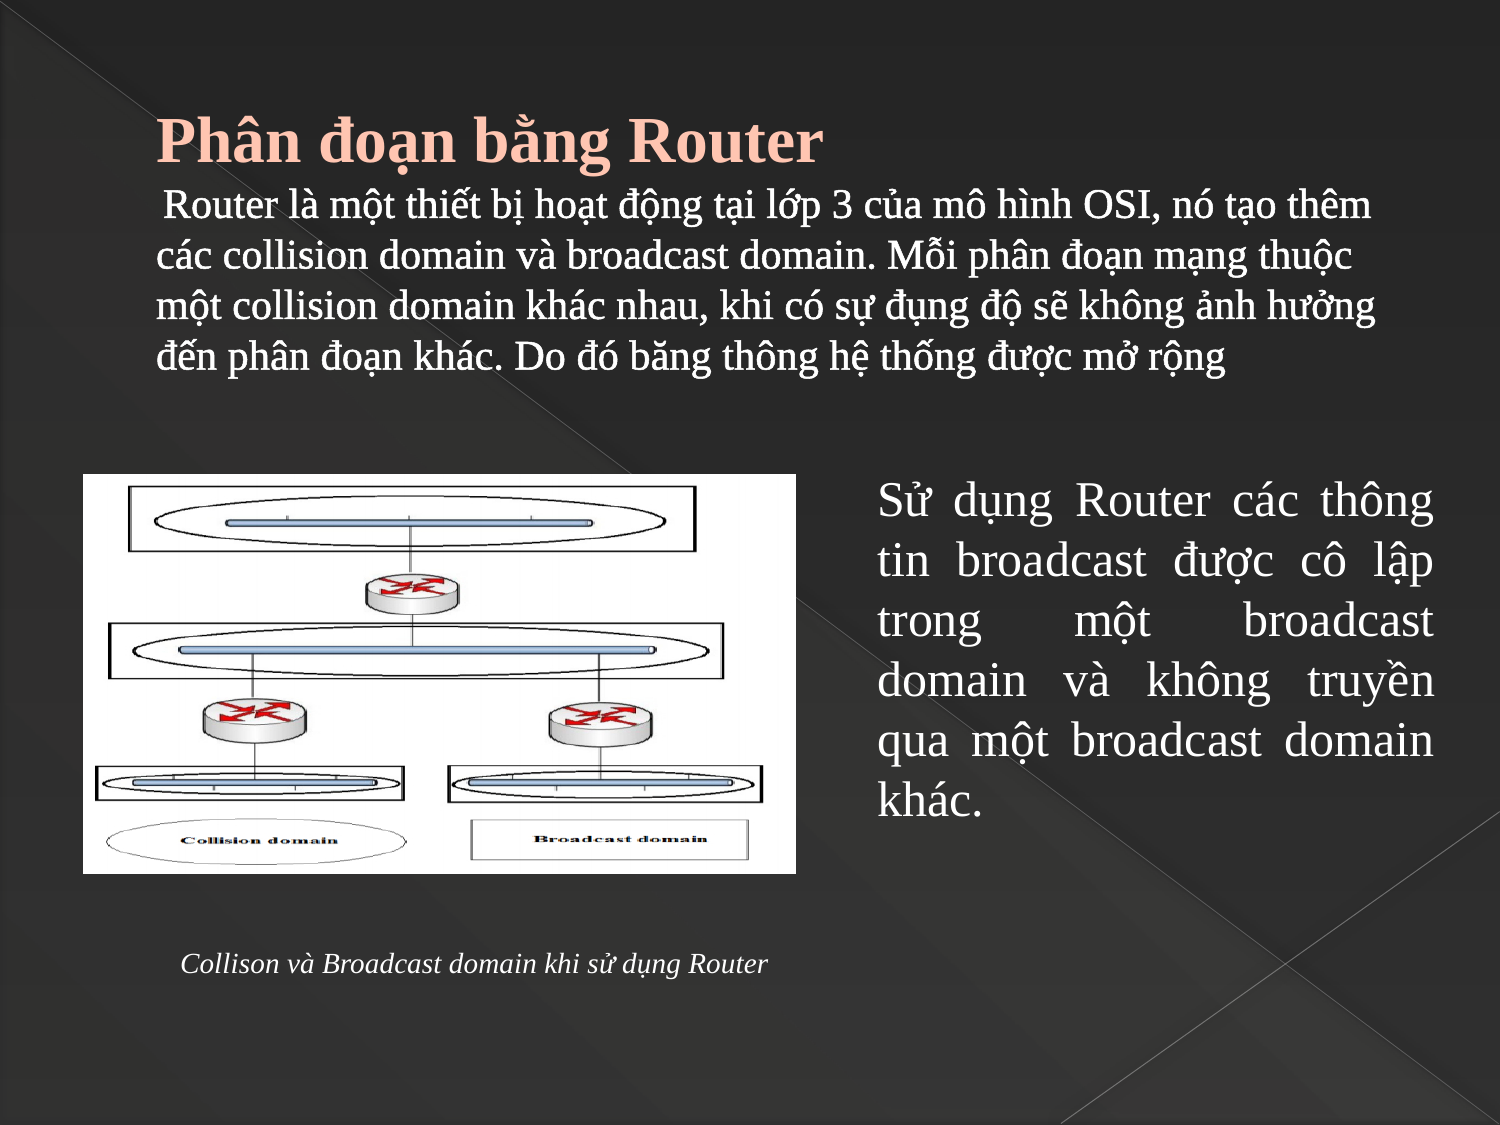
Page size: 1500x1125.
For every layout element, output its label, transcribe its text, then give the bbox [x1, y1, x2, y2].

text_box Sử dụng Router các thông tin broadcast được cô lập trong một broadcast domain và không truyền qua một broadcast domain khác. [862, 458, 1450, 834]
text_box Collison và Broadcast domain khi sử dụng Router [99, 937, 850, 987]
picture [83, 474, 796, 874]
title Phân đoạn bằng Router Router là một thiết bị hoạt động tại lớp 3 của mô hình OSI, nó tạo thêm các collision domain và broadcast domain. Mỗi phân đoạn mạng thuộc một collision domain khác nhau, khi có sự đụng độ sẽ không ảnh hưởng đến phân đoạn khác. Do đó băng thông hệ thống được mở rộng [75, 87, 1425, 388]
